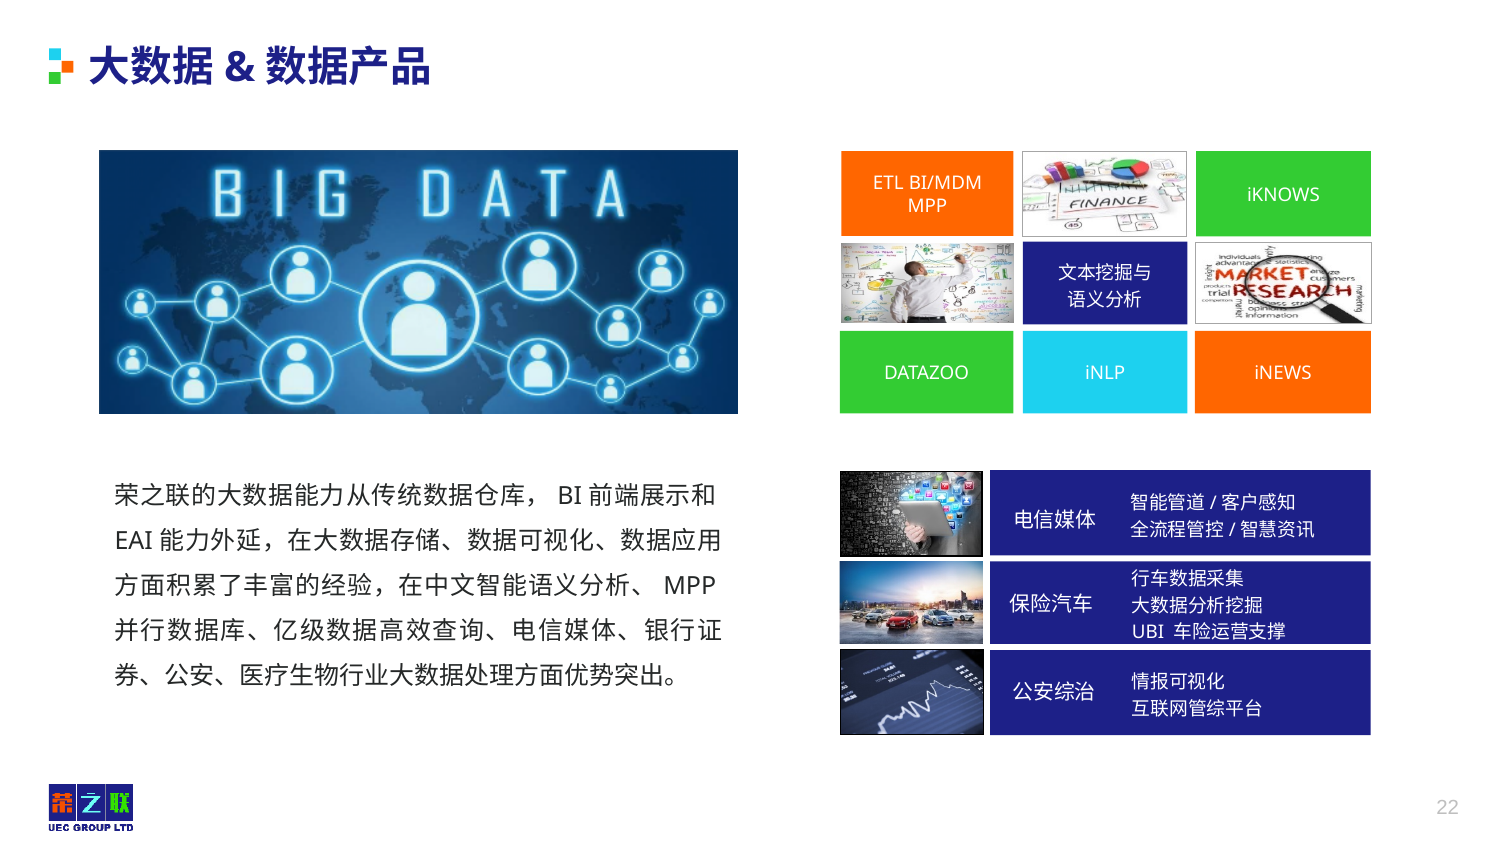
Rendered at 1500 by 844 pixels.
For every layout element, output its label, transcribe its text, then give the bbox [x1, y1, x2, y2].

text_box 公安综治 [997, 665, 1116, 711]
text_box 情报可视化 互联网管综平台 [1116, 657, 1347, 754]
picture [839, 560, 983, 644]
picture [841, 472, 982, 556]
title 大数据&数据产品 [77, 32, 1454, 105]
text_box [990, 650, 1371, 736]
text_box [990, 561, 1117, 644]
text_box [990, 470, 1371, 556]
text_box 电信媒体 [998, 493, 1115, 539]
text_box 行车数据采集 大数据分析挖掘 UBI 车险运营支撑 [1117, 554, 1371, 651]
picture [841, 650, 983, 734]
text_box 荣之联的大数据能力从传统数据仓库，BI前端展示和EAI能力外延，在大数据存储、数据可视化、数据应用方面积累了丰富的经验，在中文智能语义分析、MPP并行数据库、亿级数据高效查询、电信媒体、银行证券、公安、医疗生物行业大数据处理方面优势突出。 [99, 457, 738, 697]
text_box 保险汽车 [995, 578, 1117, 624]
picture [99, 150, 738, 414]
text_box 智能管道/客户感知 全流程管控/智慧资讯 [1115, 478, 1380, 548]
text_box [839, 151, 1371, 414]
picture [48, 784, 133, 831]
